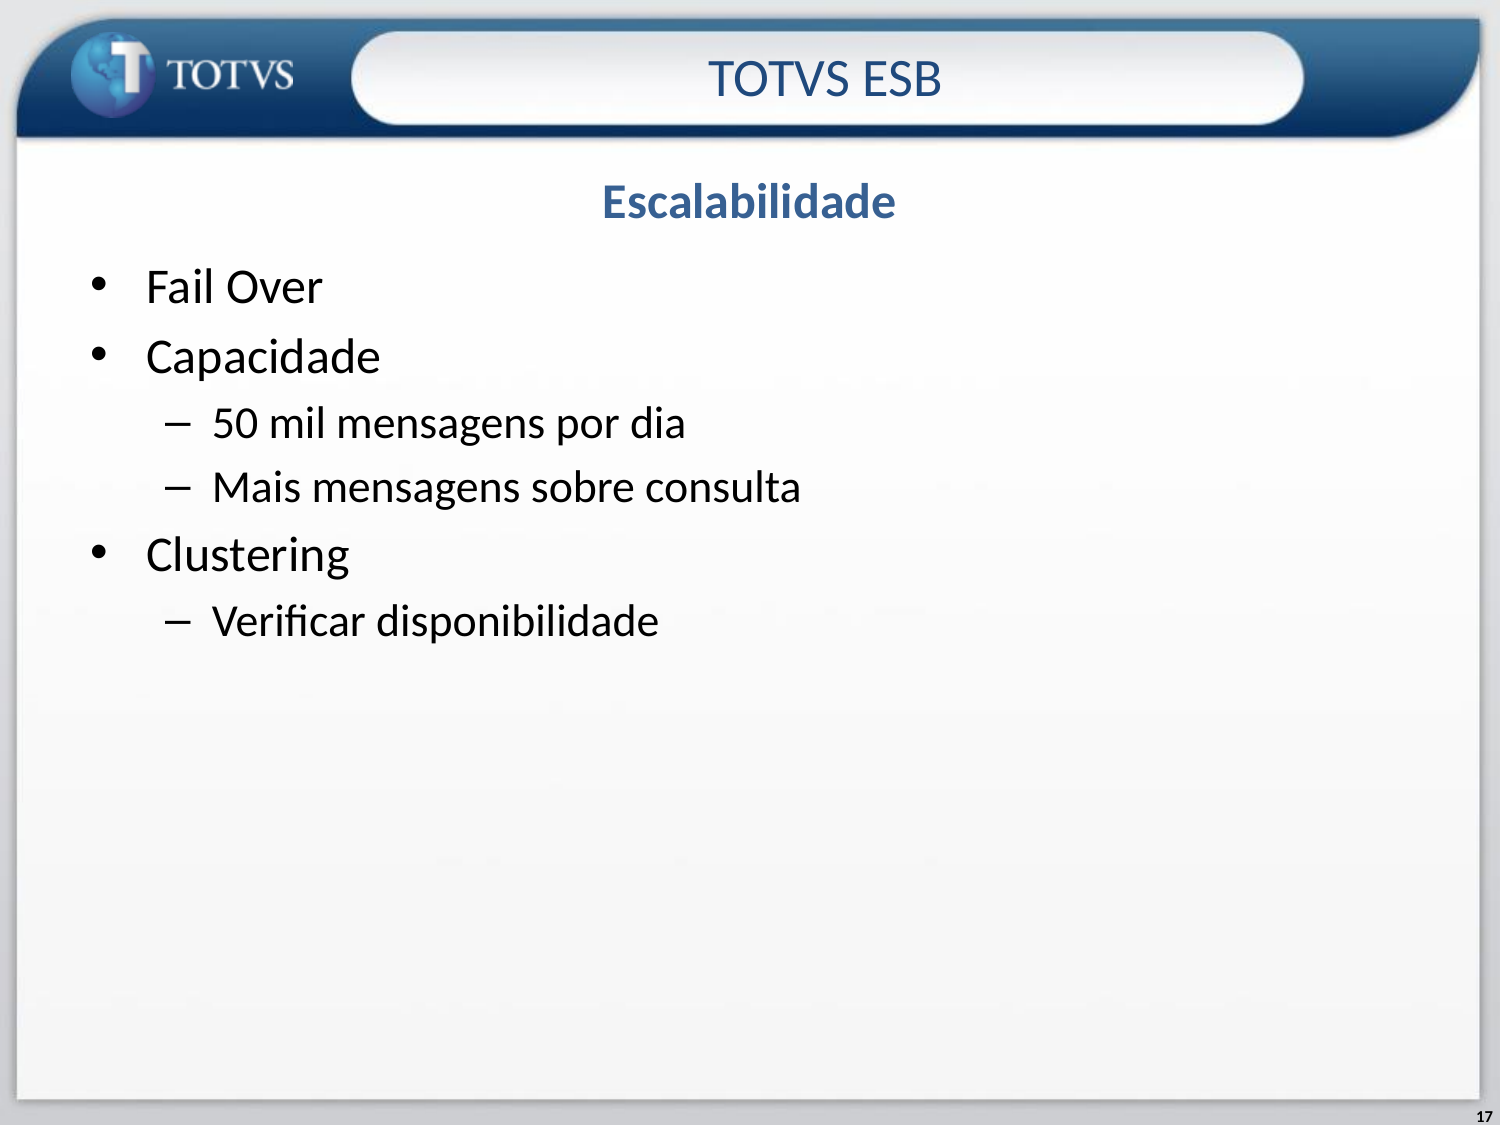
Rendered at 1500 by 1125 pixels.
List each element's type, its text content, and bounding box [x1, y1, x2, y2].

list Fail Over Capacidade 50 mil mensagens por dia Mais mensagens sobre consulta Clustering Verificar disponibilidade [74, 245, 1427, 985]
slide_number 17 [1427, 1085, 1500, 1125]
title Escalabilidade [40, 163, 1460, 233]
list TOTVS ESB [351, 34, 1301, 118]
picture [0, 0, 1500, 1125]
